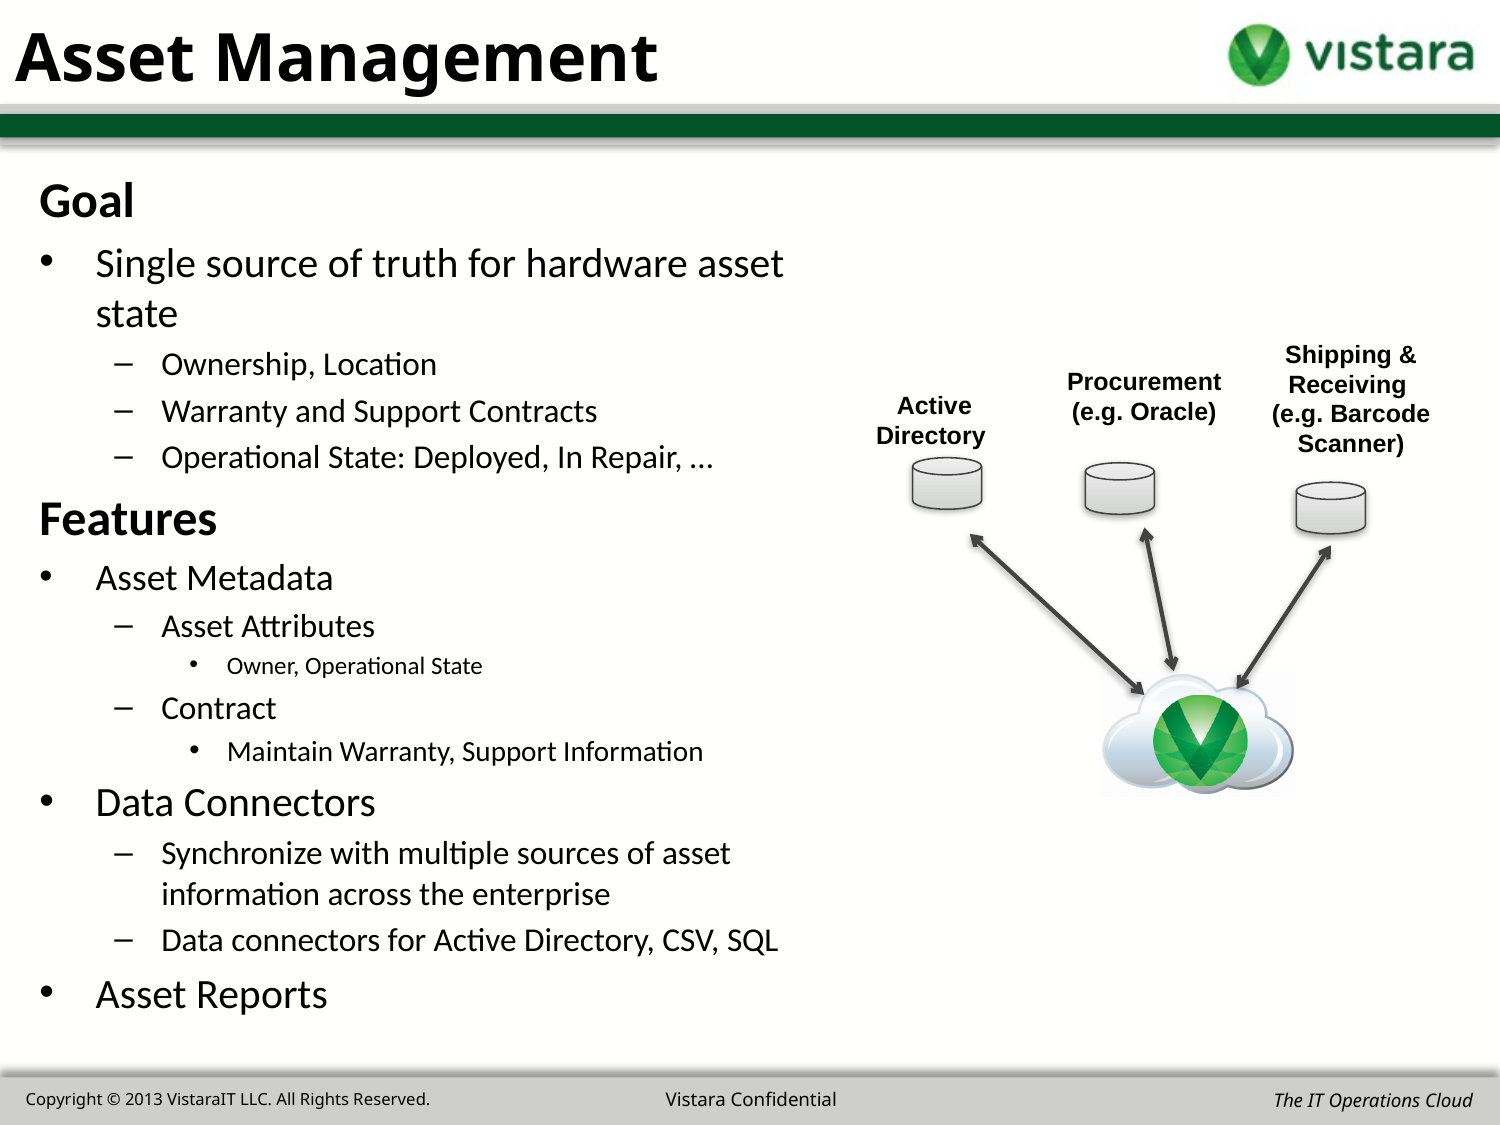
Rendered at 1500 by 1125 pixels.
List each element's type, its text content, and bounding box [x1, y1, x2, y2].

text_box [841, 330, 1459, 797]
text_box Goal Single source of truth for hardware asset state Ownership, Location Warranty and Support Contracts Operational State: Deployed, In Repair, … Features Asset Metadata Asset Attributes Owner, Operational State Contract Maintain Warranty, Support Information Data Connectors Synchronize with multiple sources of asset information across the enterprise Data connectors for Active Directory, CSV, SQL Asset Reports [24, 159, 828, 1054]
picture [1203, 0, 1500, 104]
title Asset Management [0, 10, 1288, 101]
